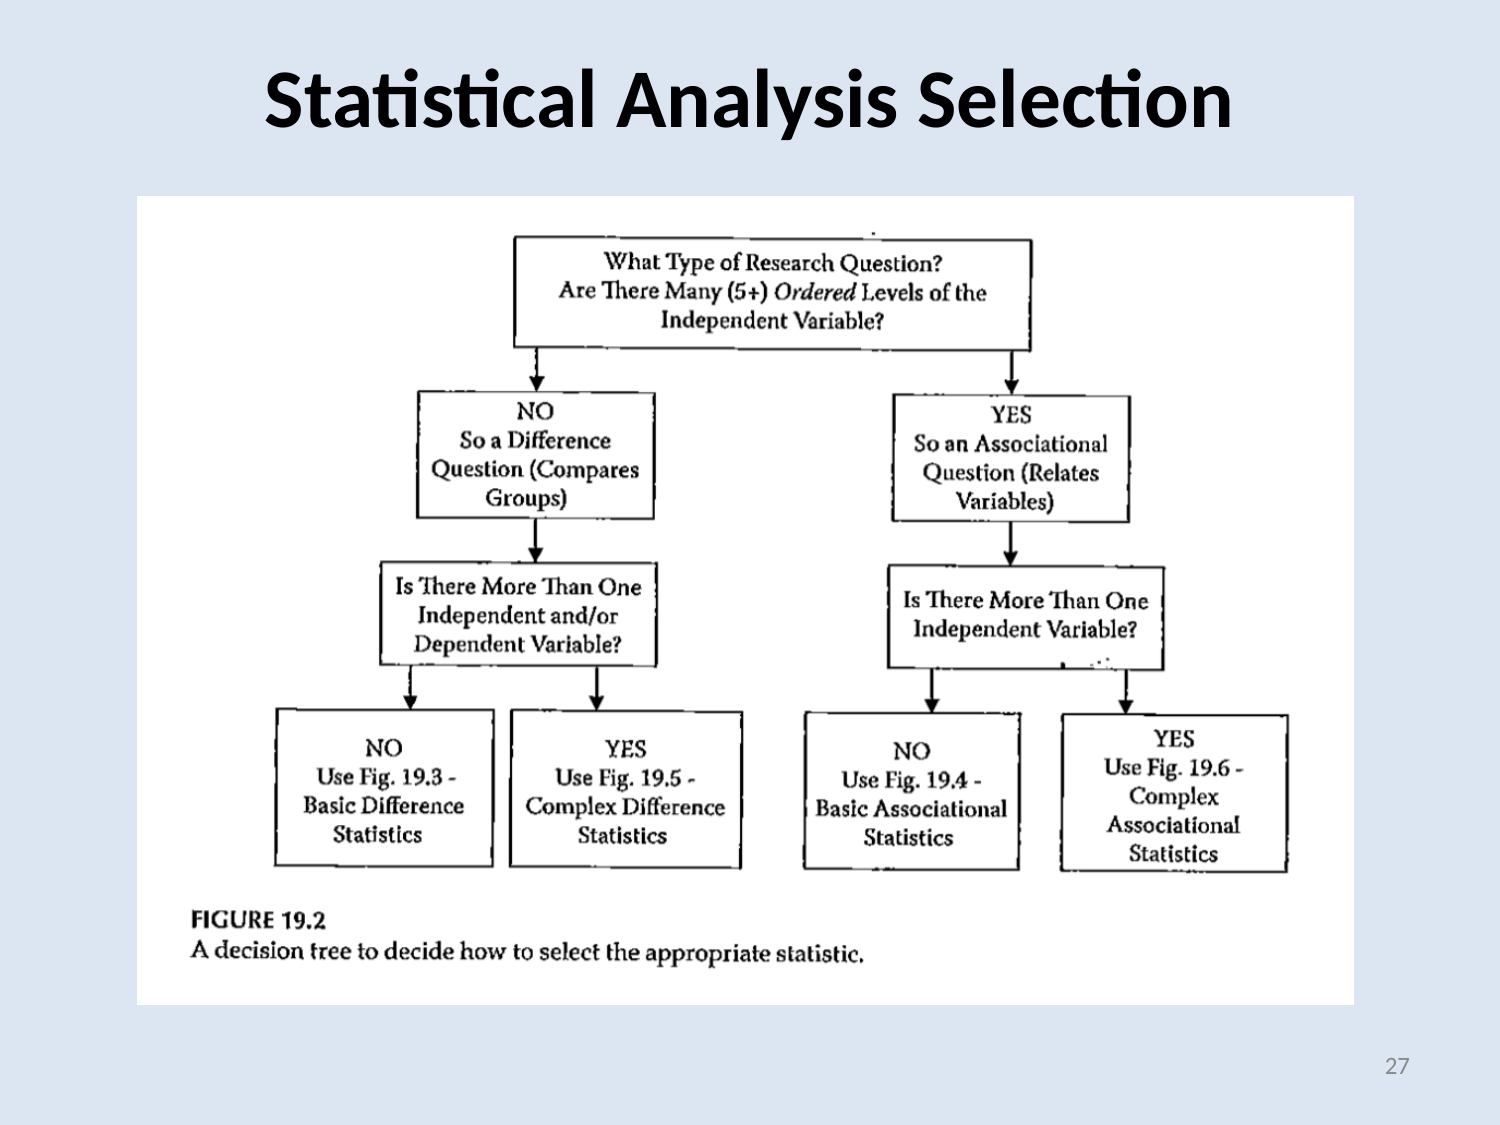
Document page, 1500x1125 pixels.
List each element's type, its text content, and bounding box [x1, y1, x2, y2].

text_box 27 [1074, 1042, 1425, 1103]
picture [137, 196, 1354, 1006]
list [75, 187, 1425, 1005]
title Statistical Analysis Selection [75, 0, 1425, 187]
